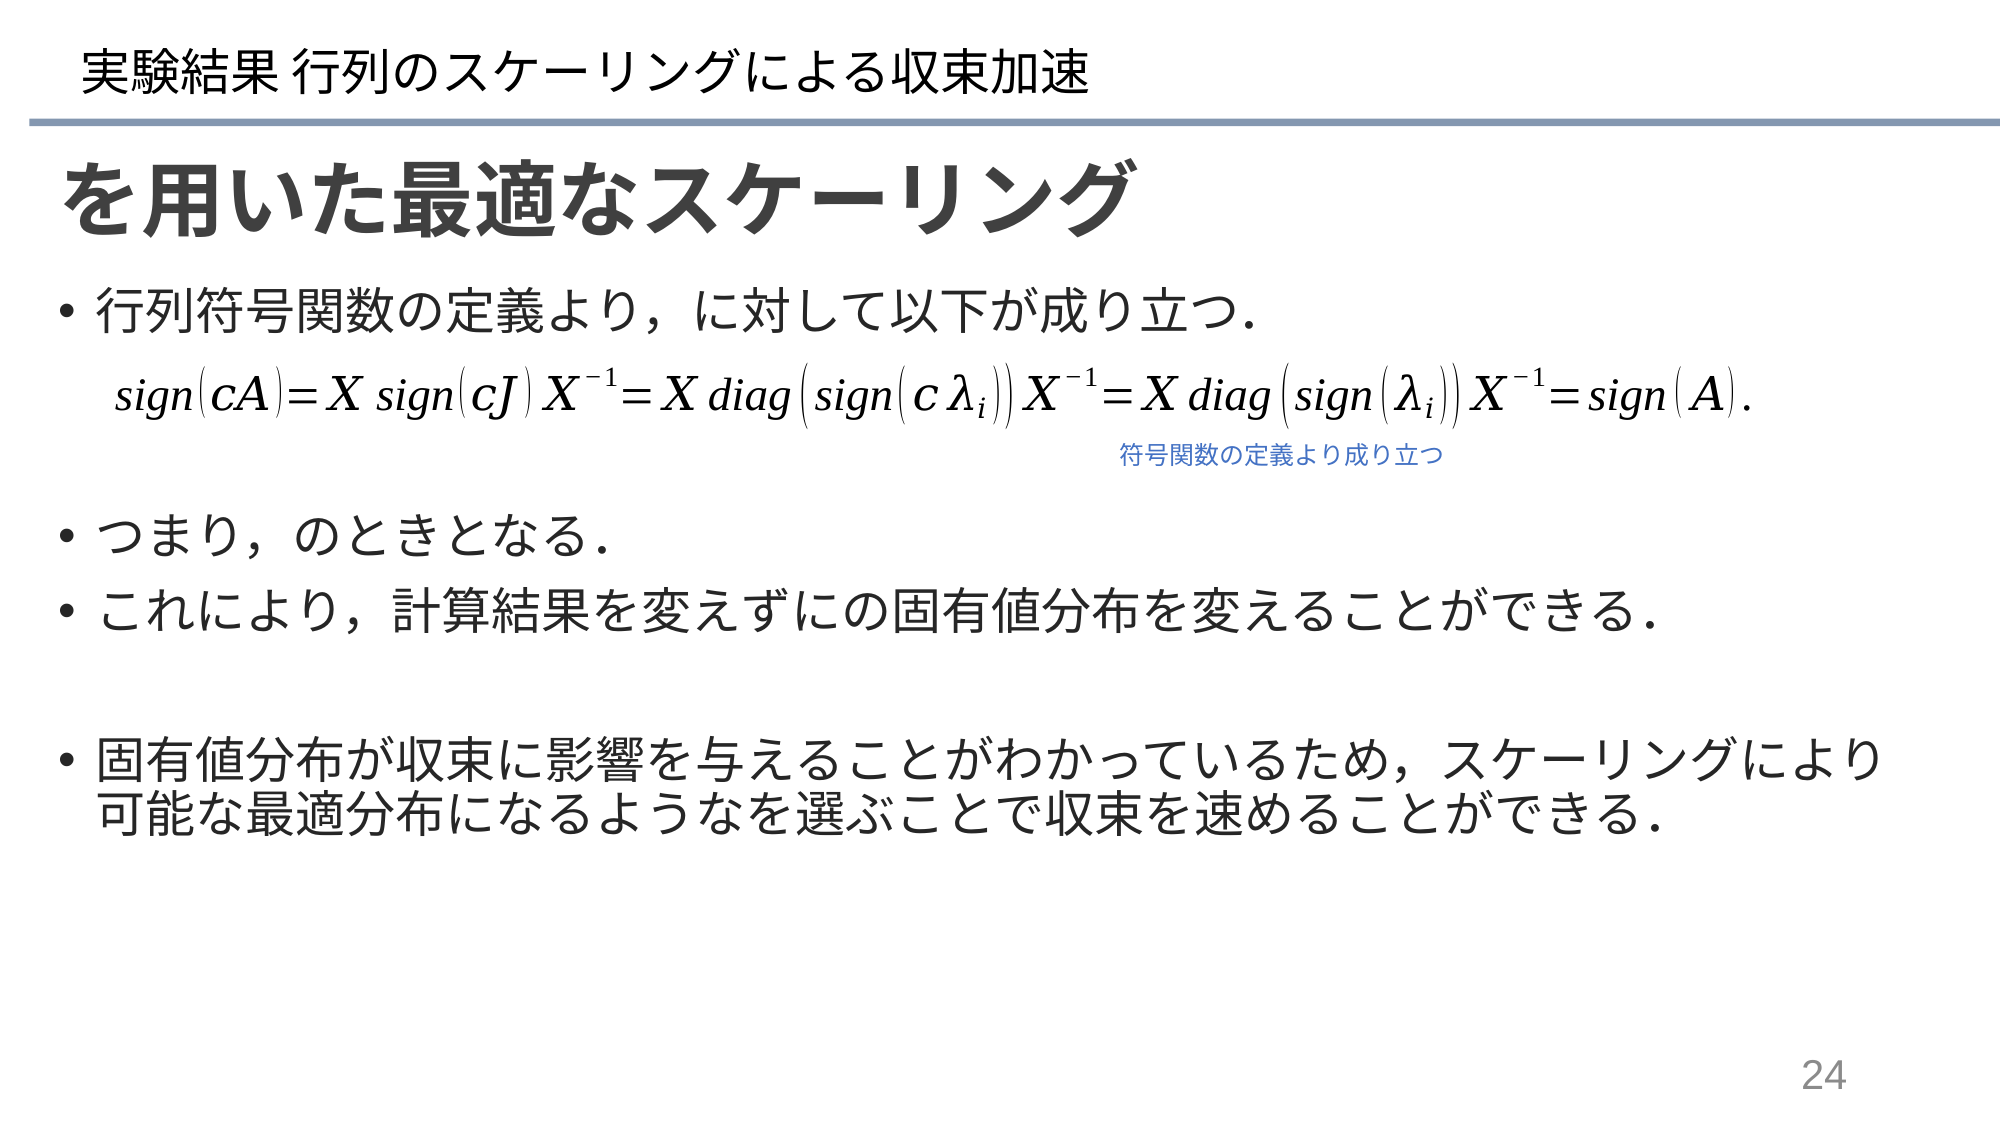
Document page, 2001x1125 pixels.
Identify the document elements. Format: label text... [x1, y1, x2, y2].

slide_number 24 [1412, 1042, 1863, 1103]
text_box 符号関数の定義より成り立つ [1105, 432, 1465, 478]
title 実験結果 行列のスケーリングによる収束加速 [65, 29, 1971, 119]
